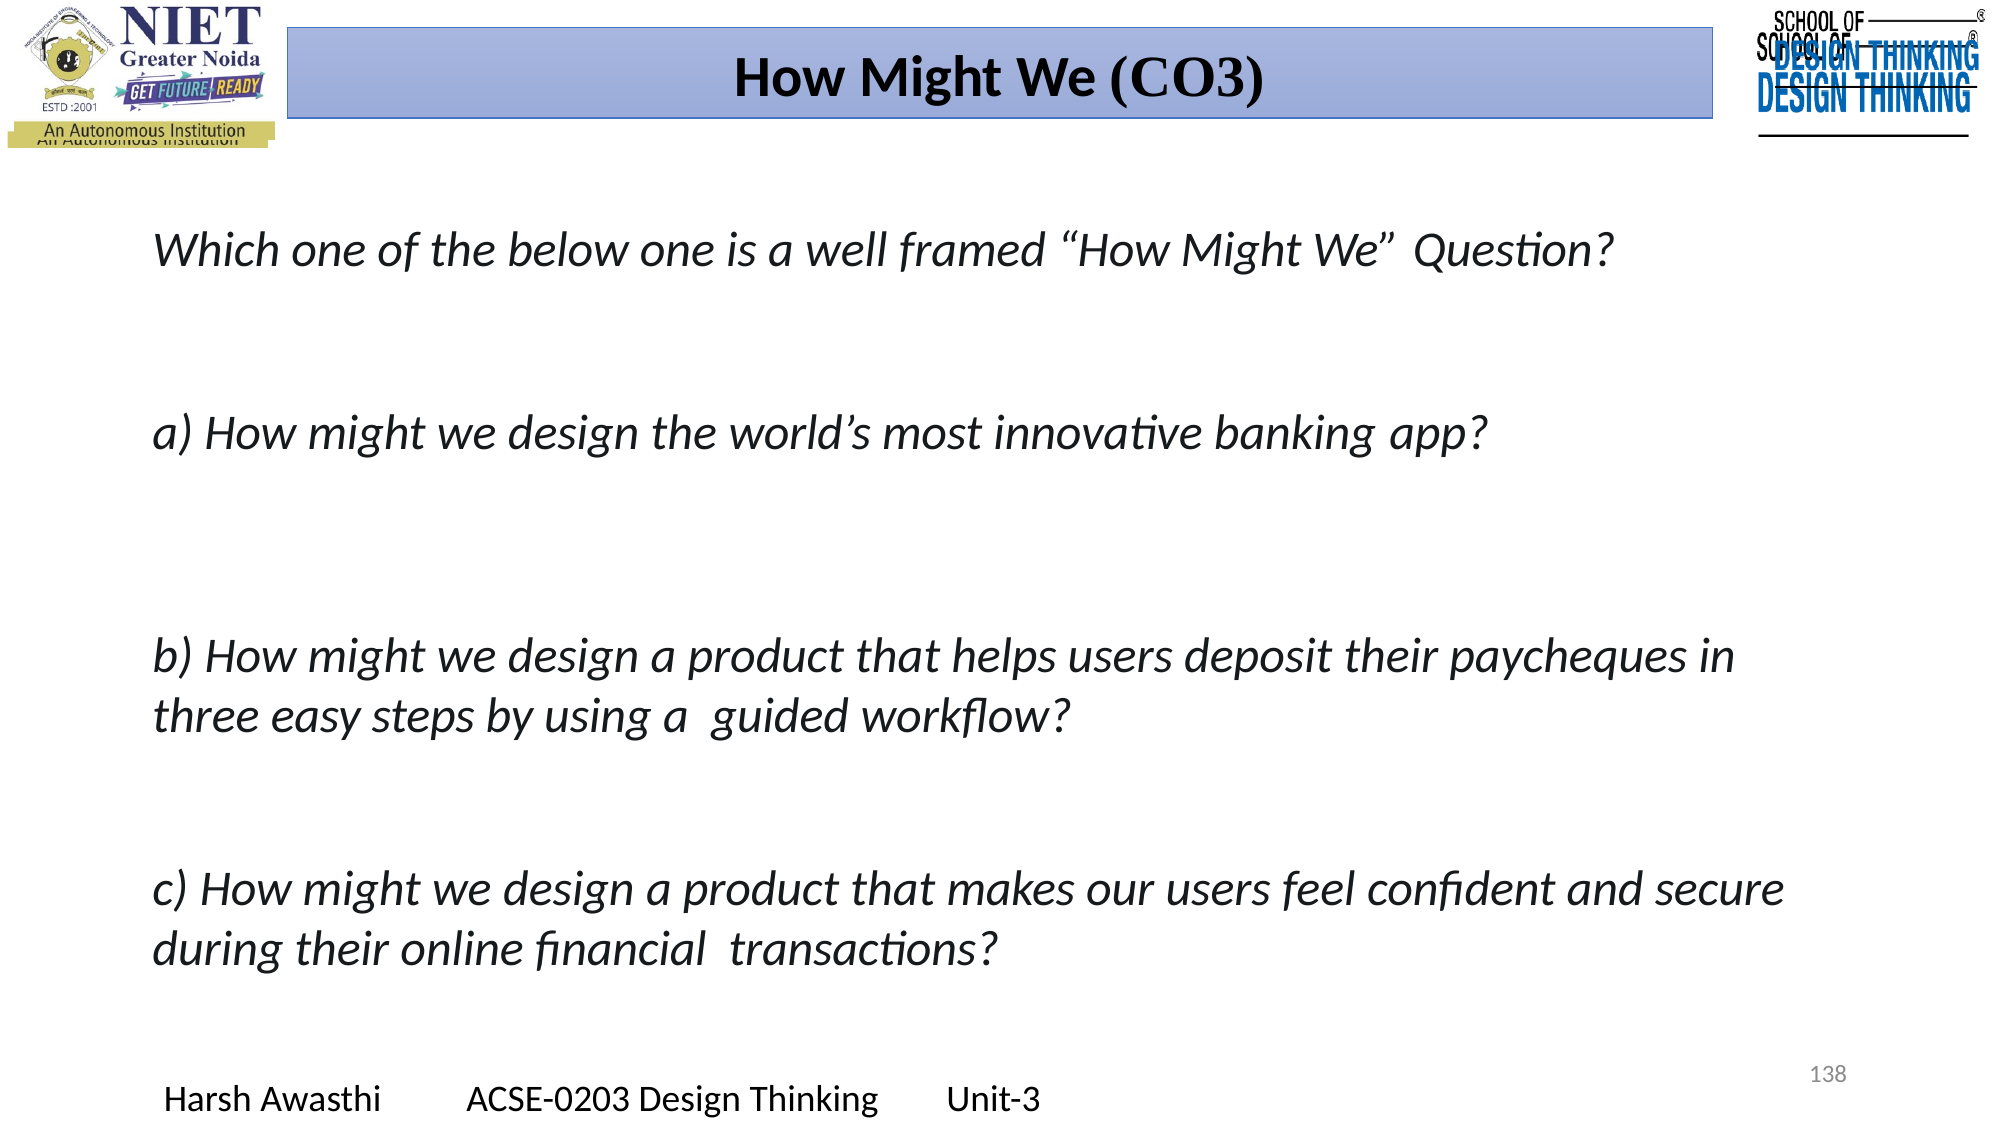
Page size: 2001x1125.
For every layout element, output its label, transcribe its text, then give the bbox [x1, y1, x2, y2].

picture [1757, 30, 1978, 137]
footer Harsh Awasthi ACSE-0203 Design Thinking Unit-3 [149, 1066, 1755, 1125]
text_box a) How might we design the world’s most innovative banking app? [150, 349, 1600, 460]
text_box [1774, 9, 1986, 88]
slide_number 138 [1412, 1042, 1863, 1103]
text_box c) How might we design a product that makes our users feel confident and secure during their online financial transactions? [150, 800, 1813, 976]
text_box b) How might we design a product that helps users deposit their paycheques in three easy steps by using a guided workflow? [150, 567, 1762, 742]
picture [7, 0, 275, 148]
text_box Which one of the below one is a well framed “How Might We” Question? [150, 119, 1775, 276]
text_box How Might We (CO3) [287, 27, 1713, 119]
